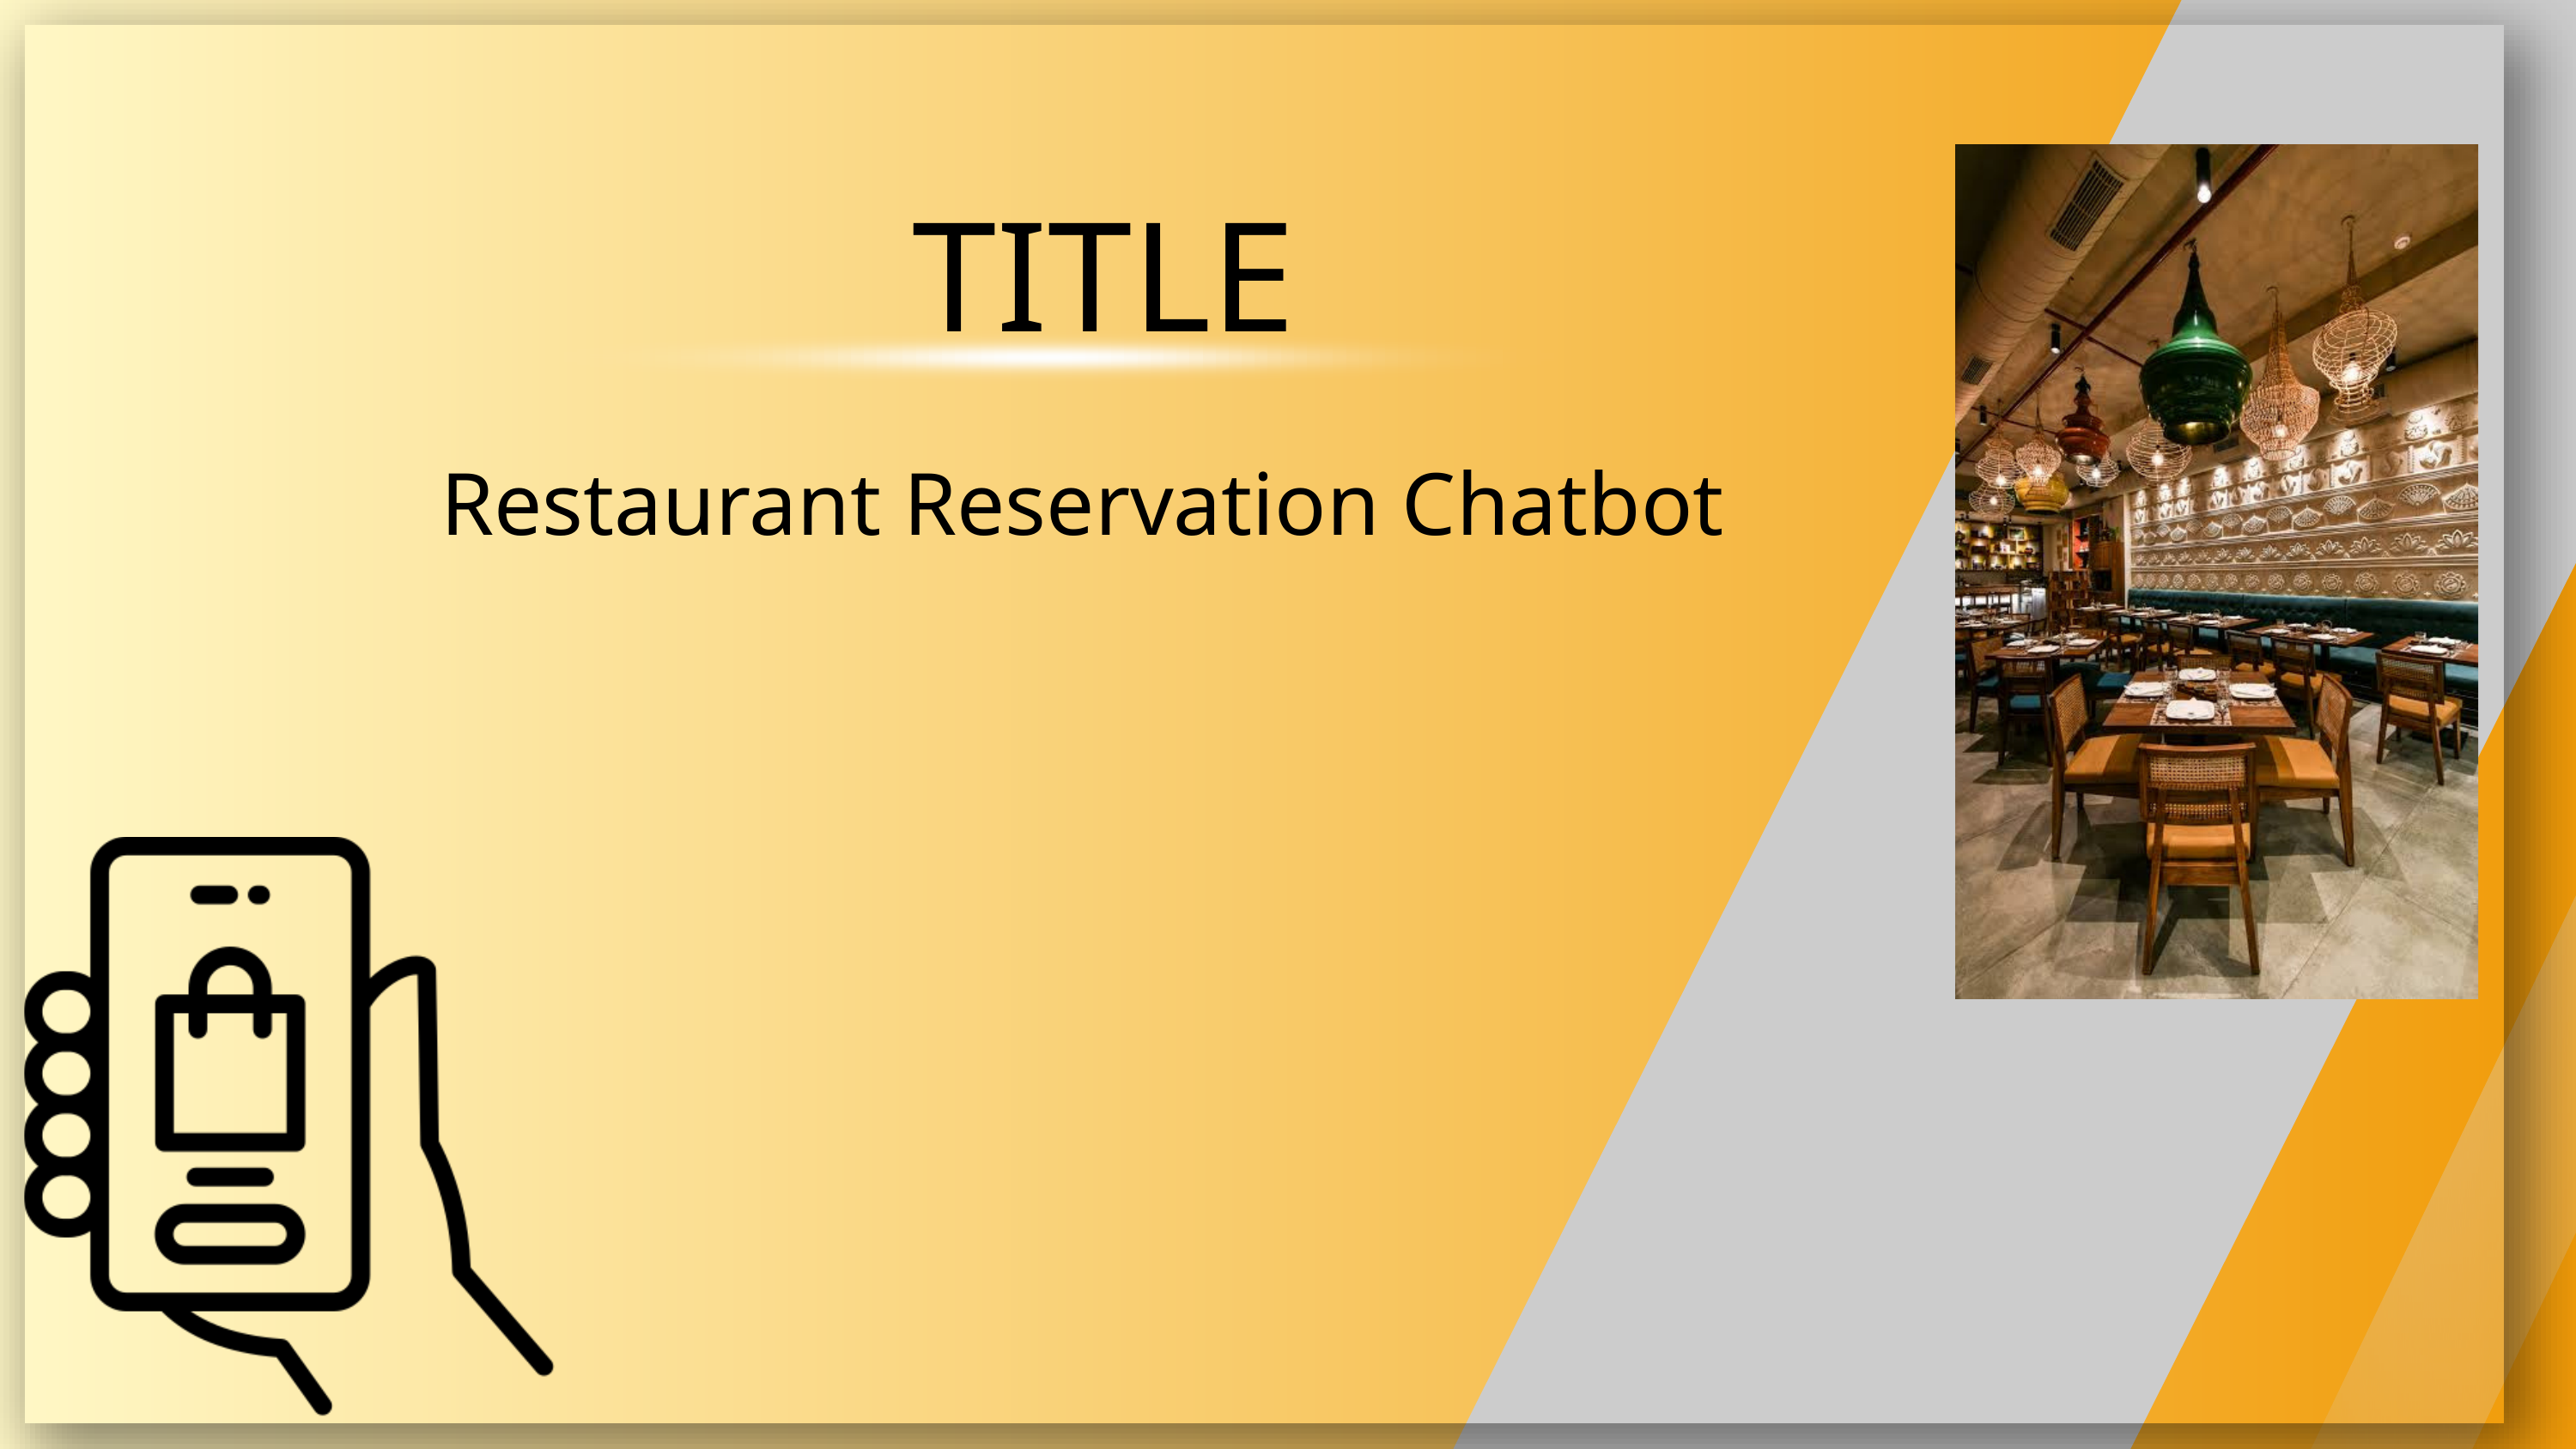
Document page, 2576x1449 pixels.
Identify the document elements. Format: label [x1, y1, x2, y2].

text_box [2426, 0, 2576, 1449]
text_box [0, 0, 1809, 1449]
text_box [1813, 0, 2420, 1449]
